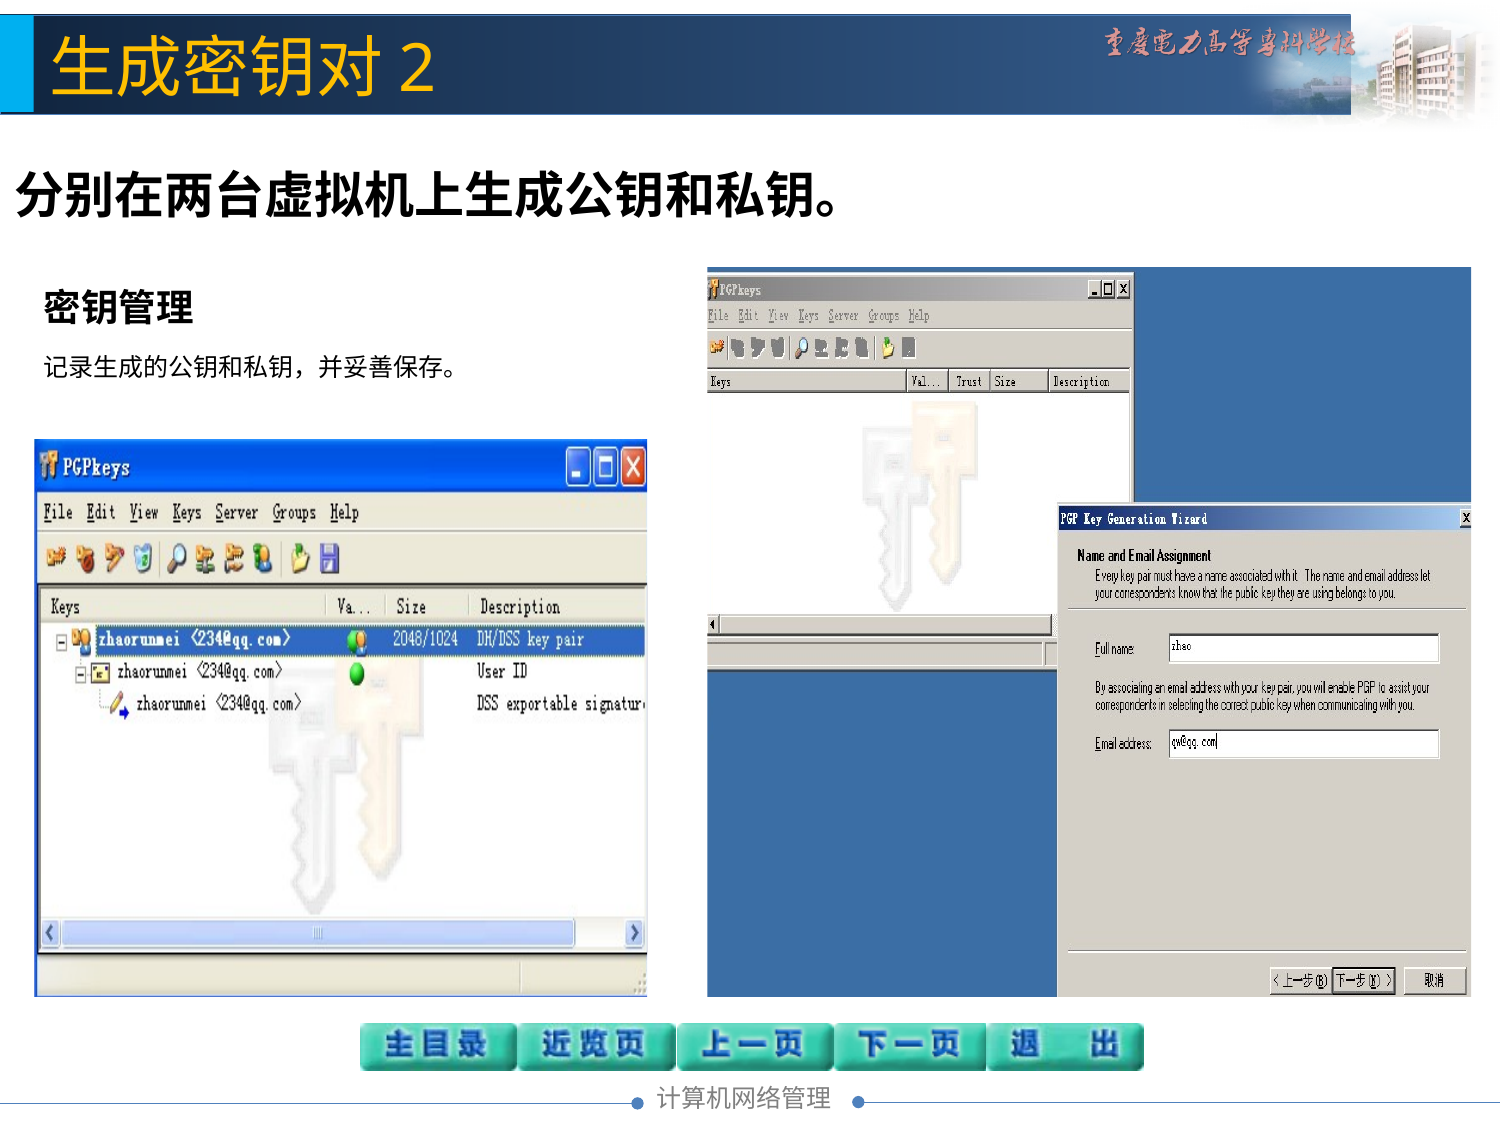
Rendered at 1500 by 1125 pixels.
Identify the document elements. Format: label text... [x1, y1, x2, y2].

picture [677, 1023, 1144, 1071]
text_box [0, 141, 989, 608]
picture [34, 439, 648, 997]
text_box 生成密钥对2 [34, 26, 1500, 174]
picture [707, 267, 1472, 997]
picture [360, 1023, 676, 1071]
picture [1084, 15, 1374, 26]
